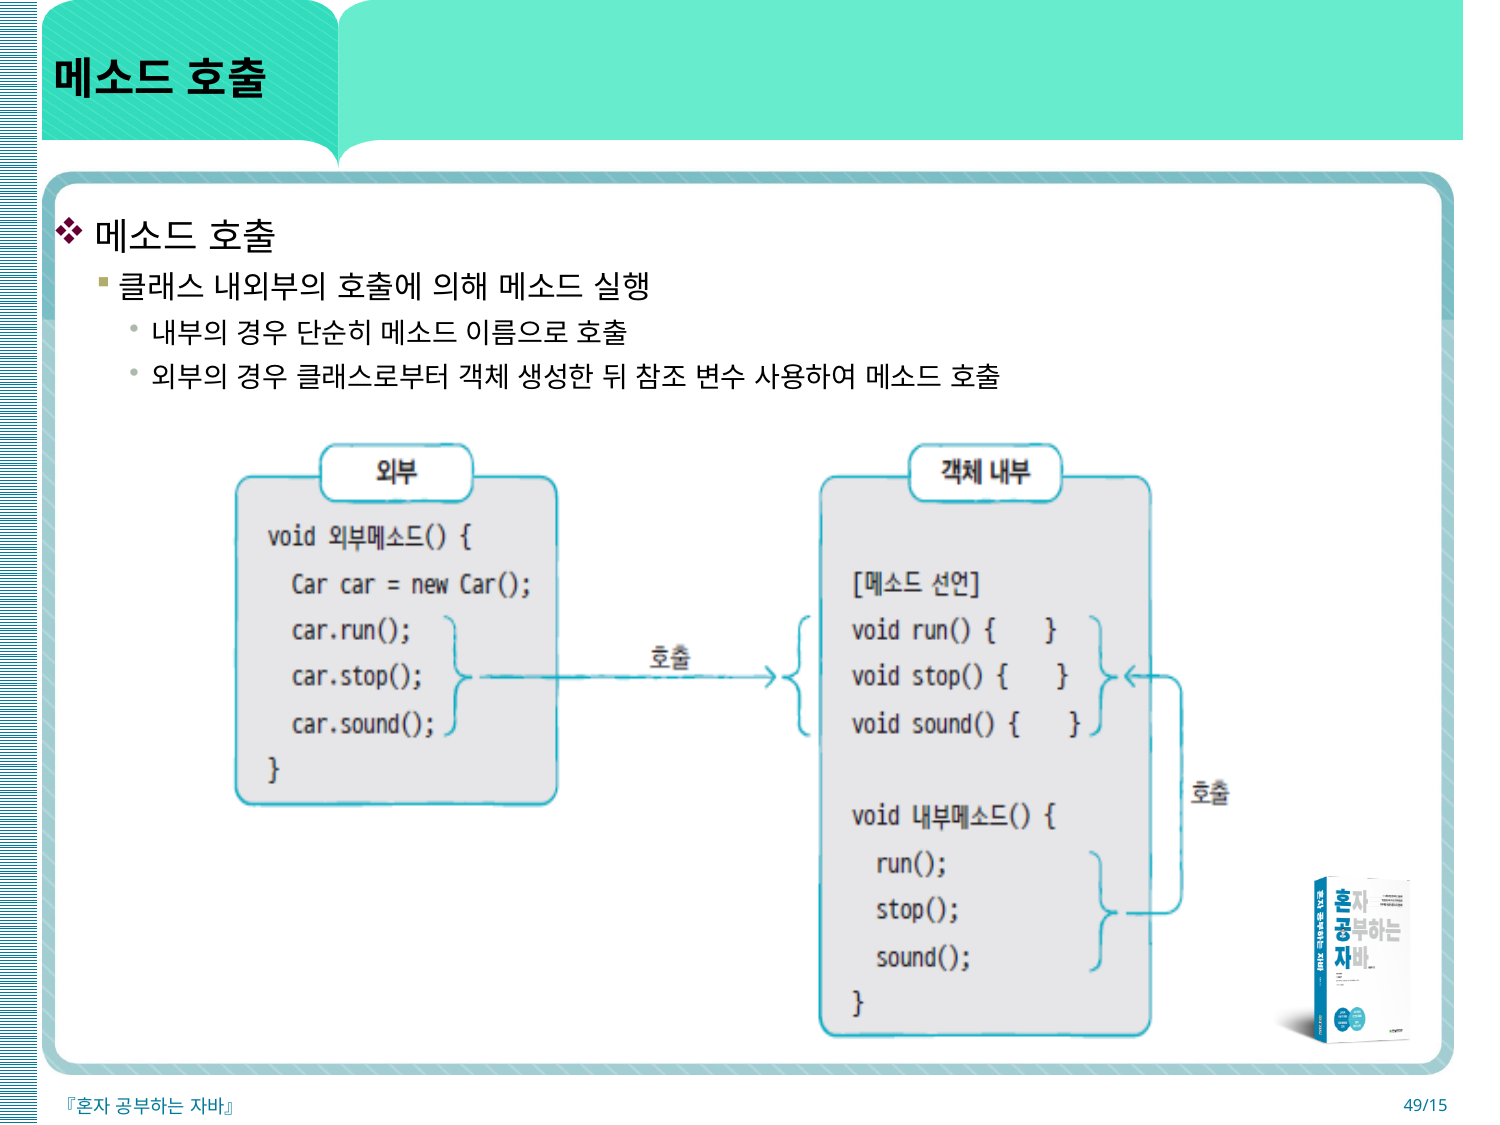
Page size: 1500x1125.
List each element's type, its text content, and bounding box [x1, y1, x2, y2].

picture [1243, 797, 1488, 1122]
list 메소드 호출 클래스 내외부의 호출에 의해 메소드 실행 내부의 경우 단순히 메소드 이름으로 호출 외부의 경우 클래스로부터 객체 생성한 뒤 참조 변수 사용하여 메소드 호출 [37, 152, 1463, 1091]
picture [42, 0, 1463, 152]
picture [116, 1102, 131, 1107]
title 메소드 호출 [39, 42, 1280, 138]
picture [215, 424, 1248, 1061]
picture [225, 1102, 232, 1115]
picture [68, 1097, 75, 1110]
